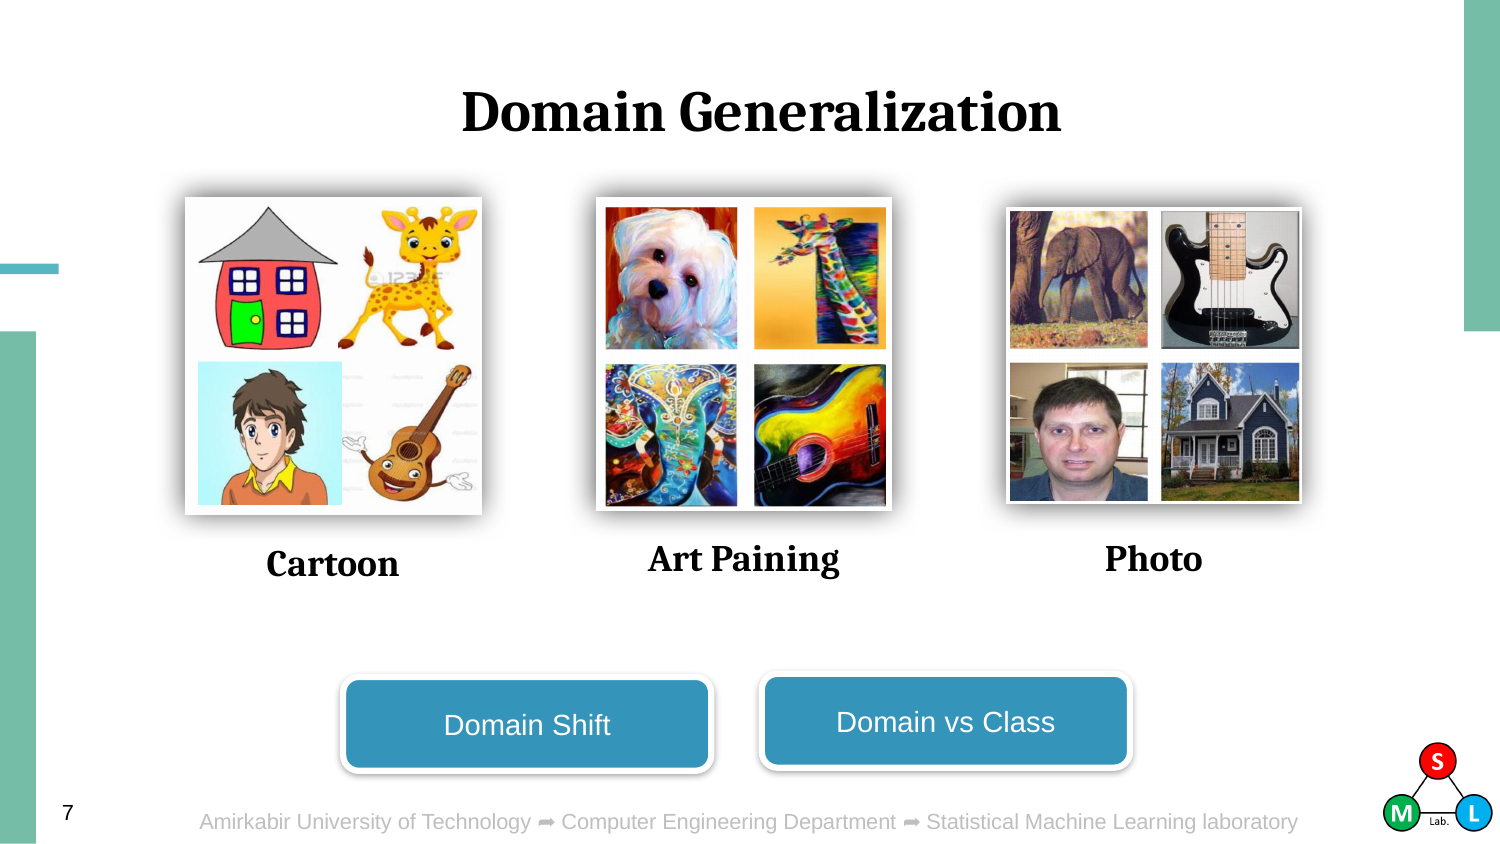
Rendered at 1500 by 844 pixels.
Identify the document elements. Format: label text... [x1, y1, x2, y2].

picture [1374, 737, 1500, 833]
picture [1006, 207, 1302, 505]
text_box Art Paining [596, 526, 892, 587]
text_box Photo [1006, 526, 1302, 587]
title Domain Generalization [124, 61, 1376, 156]
text_box Domain vs Class [758, 670, 1134, 771]
text_box Cartoon [185, 531, 481, 592]
picture [185, 196, 482, 515]
text_box Domain Shift [339, 673, 715, 774]
picture [595, 196, 892, 512]
